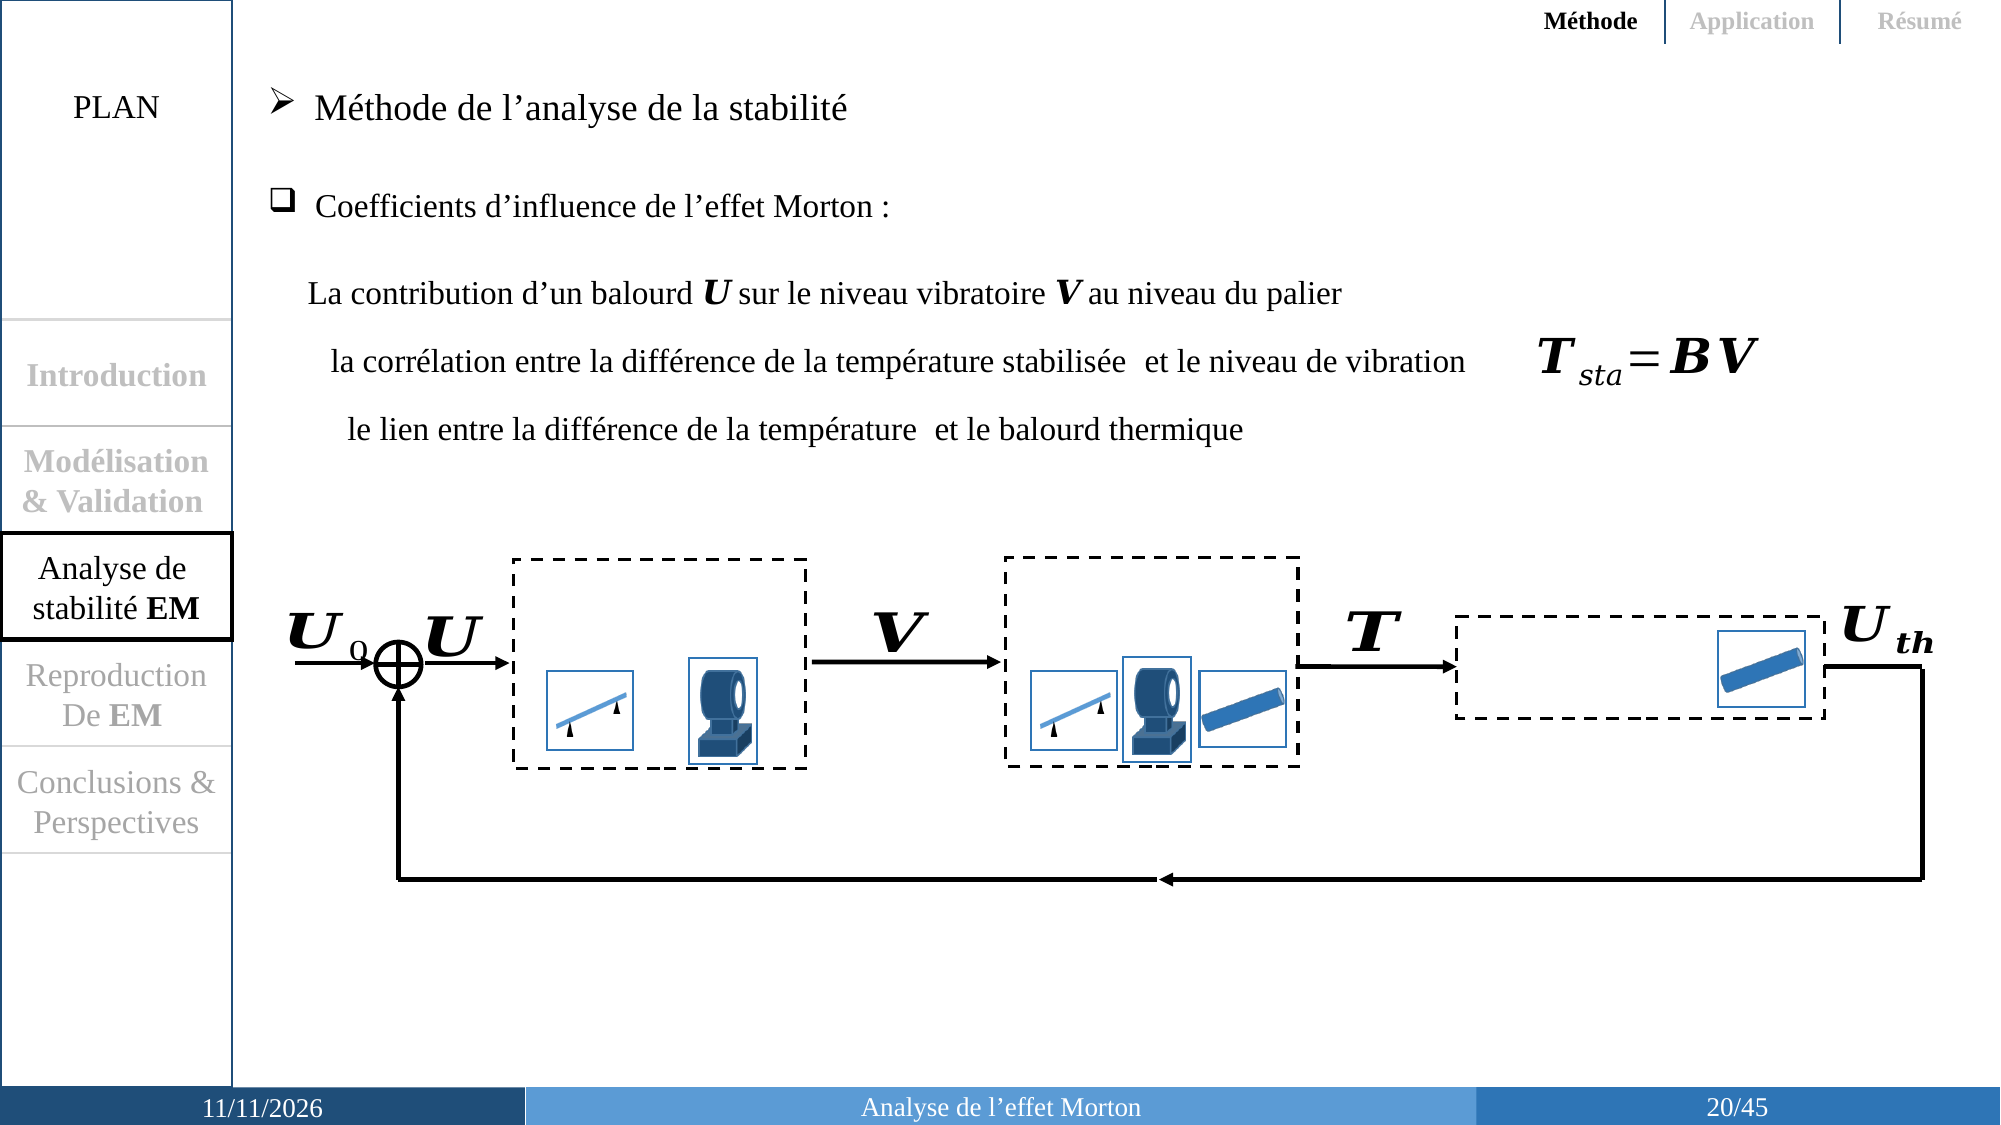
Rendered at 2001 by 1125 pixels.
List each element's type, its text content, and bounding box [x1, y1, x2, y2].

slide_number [0, 1087, 525, 1125]
slide_number 20/45 [1477, 1087, 2000, 1125]
table_header Résumé [1841, 0, 2000, 44]
text_box Analyse de stabilité EM [0, 532, 233, 641]
table_header Application [1666, 0, 1839, 44]
footer Analyse de l’effet Morton [526, 1087, 1477, 1125]
text_box [0, 0, 233, 532]
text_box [283, 553, 1936, 880]
text_box Méthode de l’analyse de la stabilité [252, 75, 1375, 136]
text_box [0, 641, 233, 1087]
table_header Méthode [1517, 0, 1664, 44]
